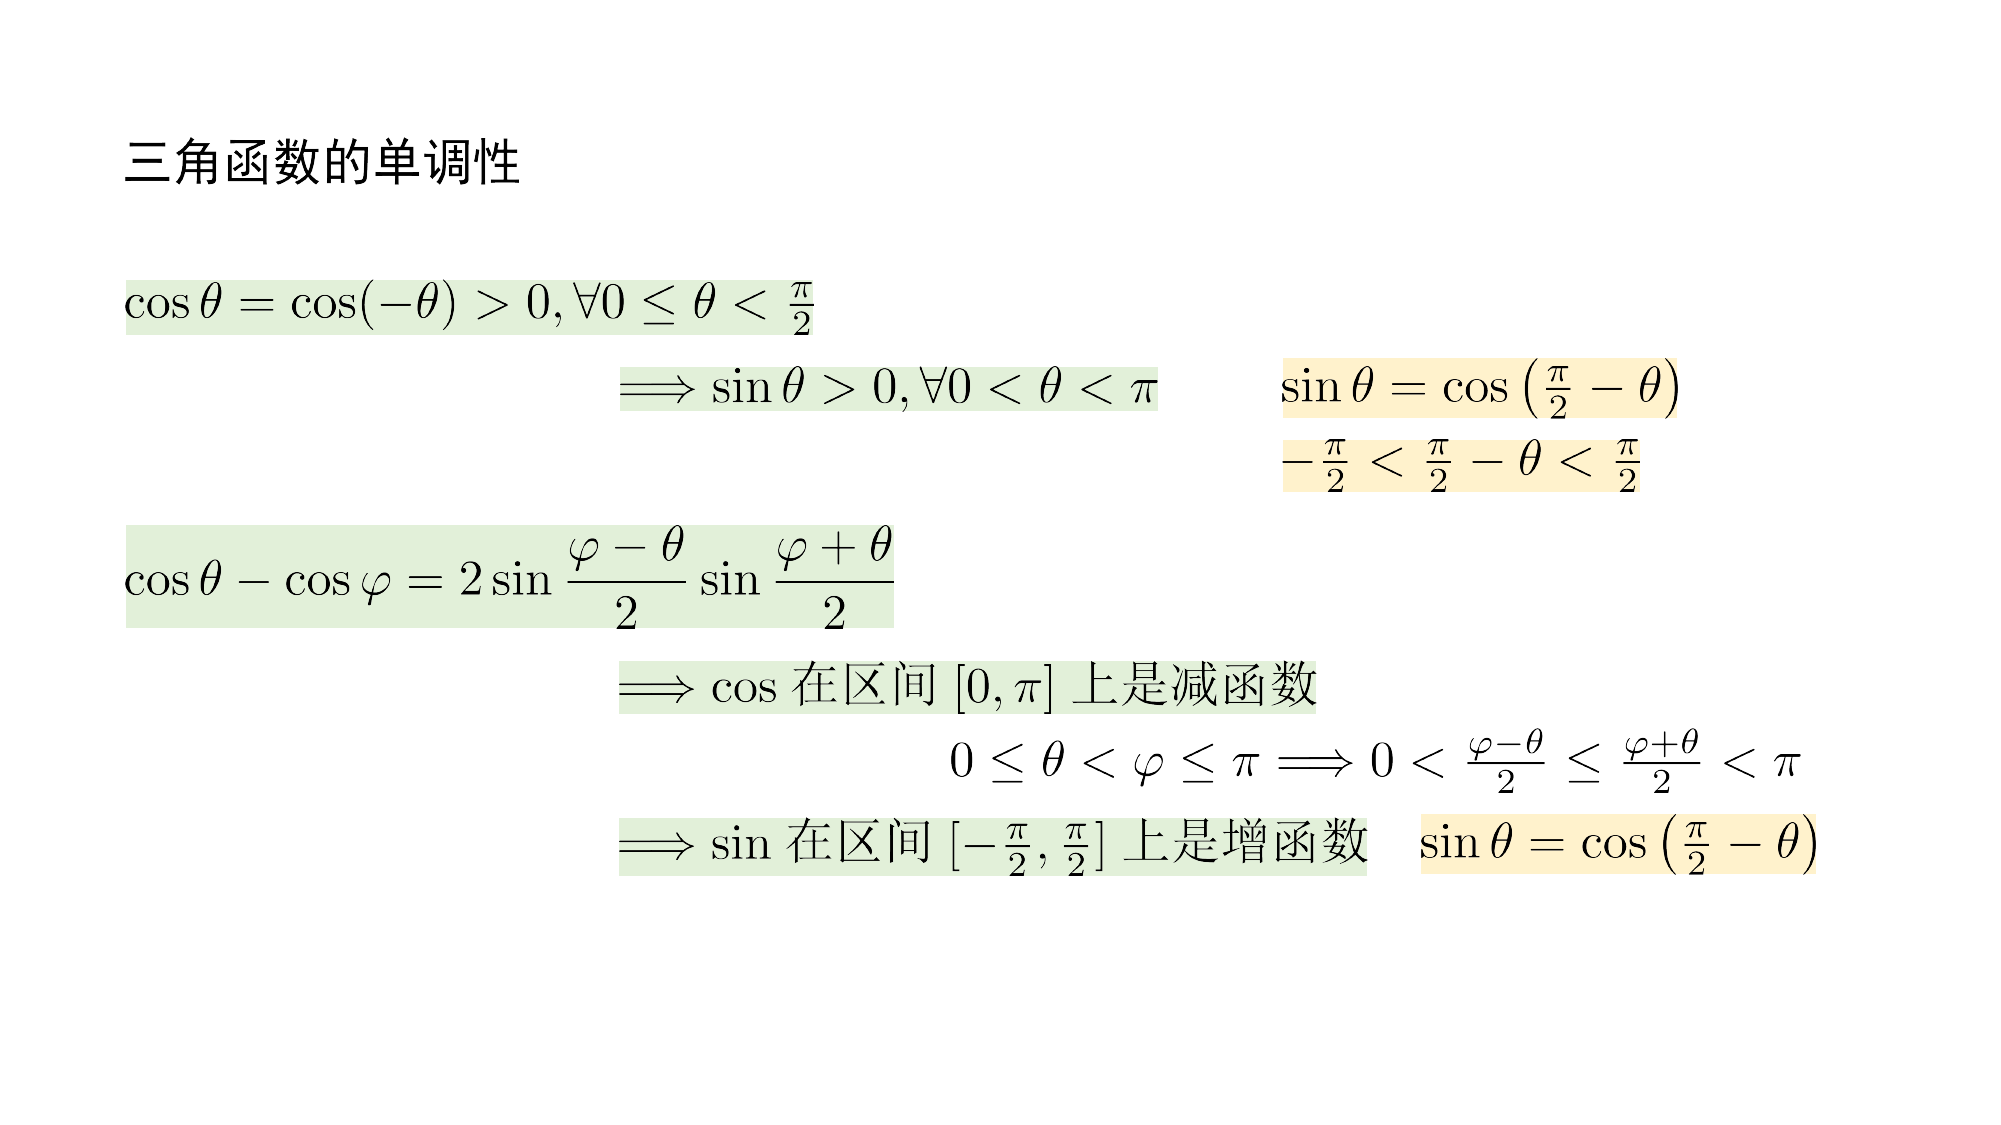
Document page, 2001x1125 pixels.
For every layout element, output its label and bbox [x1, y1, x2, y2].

picture [125, 525, 894, 629]
picture [1421, 814, 1816, 875]
picture [125, 279, 814, 335]
picture [1282, 439, 1640, 492]
picture [125, 137, 519, 185]
picture [951, 728, 1801, 793]
picture [619, 660, 1317, 714]
picture [1282, 358, 1678, 419]
picture [619, 817, 1368, 876]
picture [620, 366, 1158, 412]
